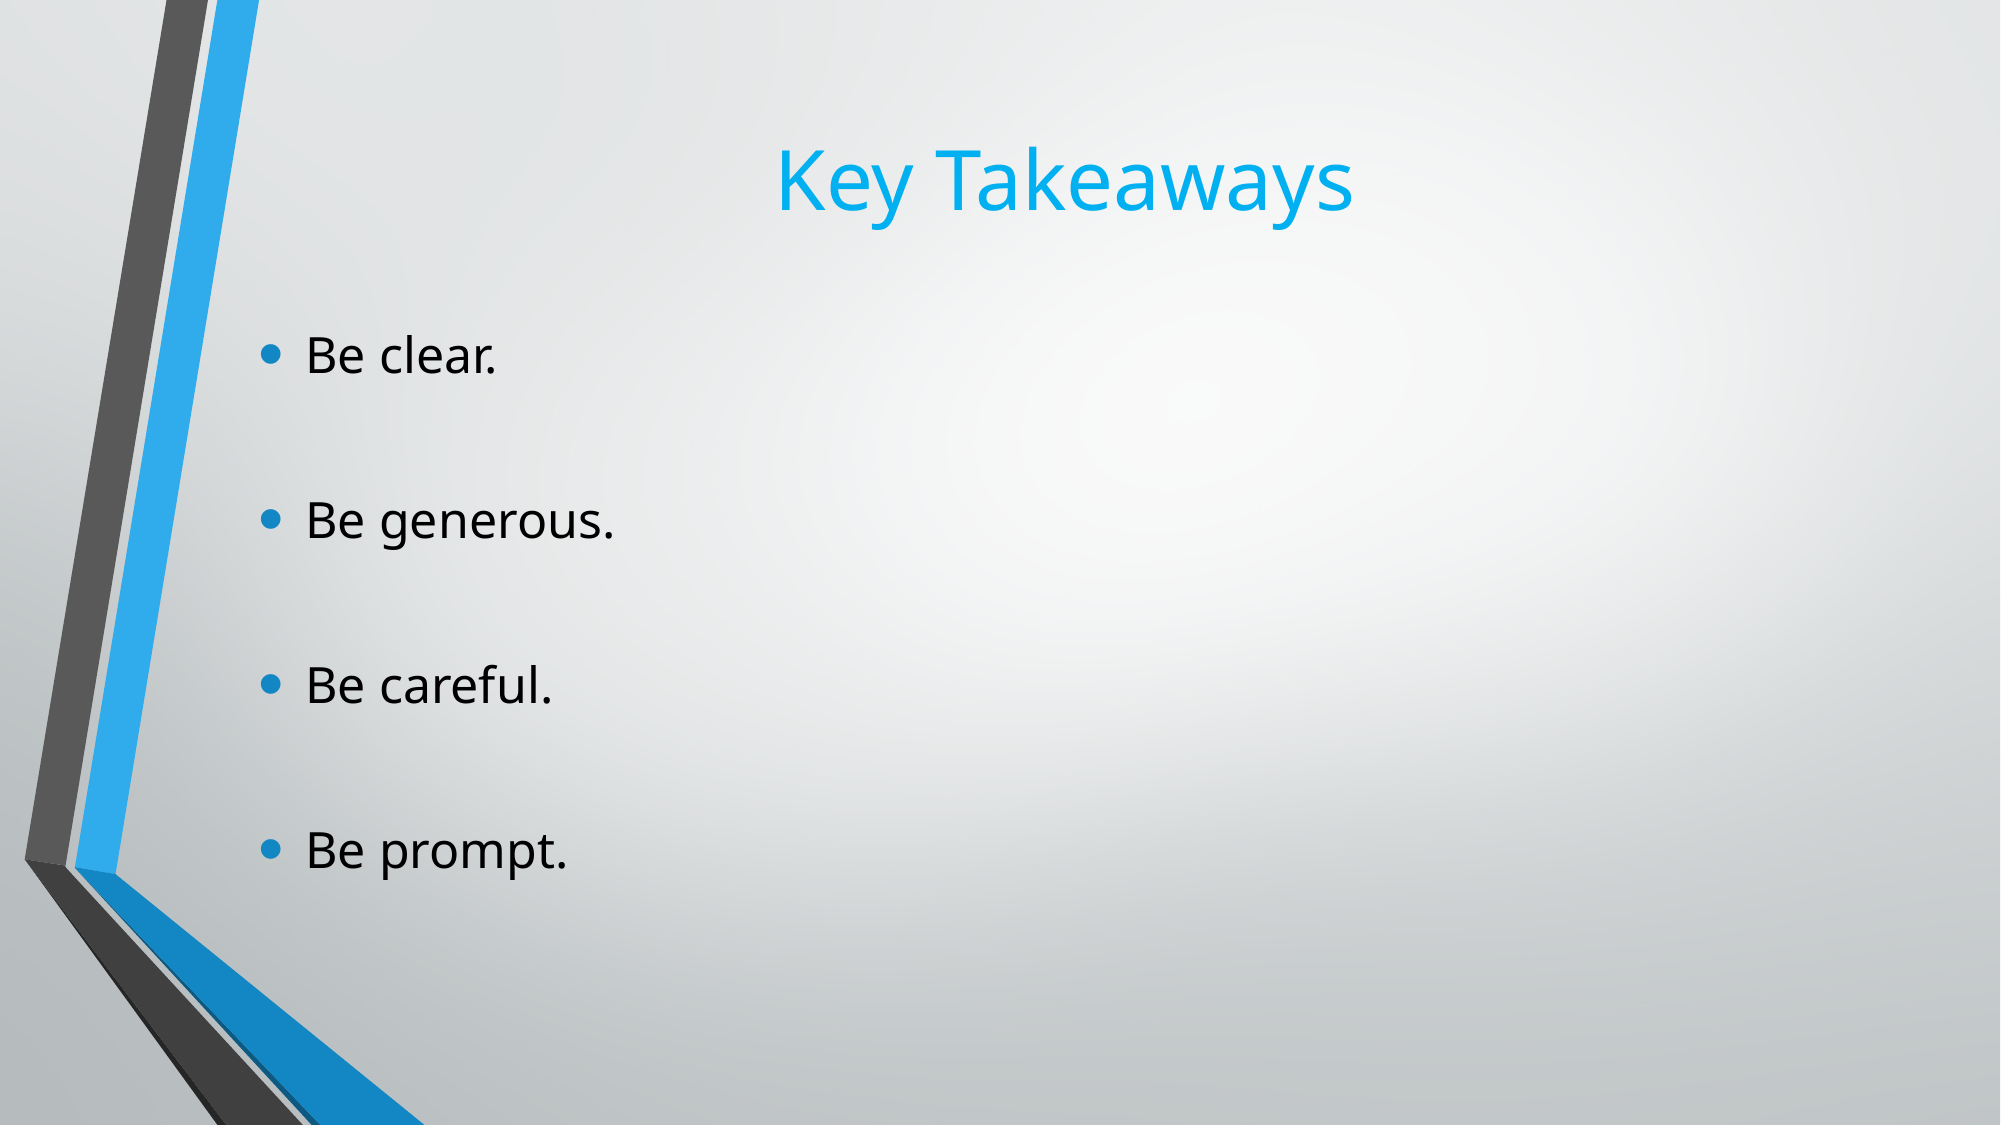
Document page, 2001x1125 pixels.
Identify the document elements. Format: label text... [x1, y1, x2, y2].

title Key Takeaways [243, 112, 1887, 242]
list Be clear. Be generous. Be careful. Be prompt. [243, 242, 1887, 1125]
